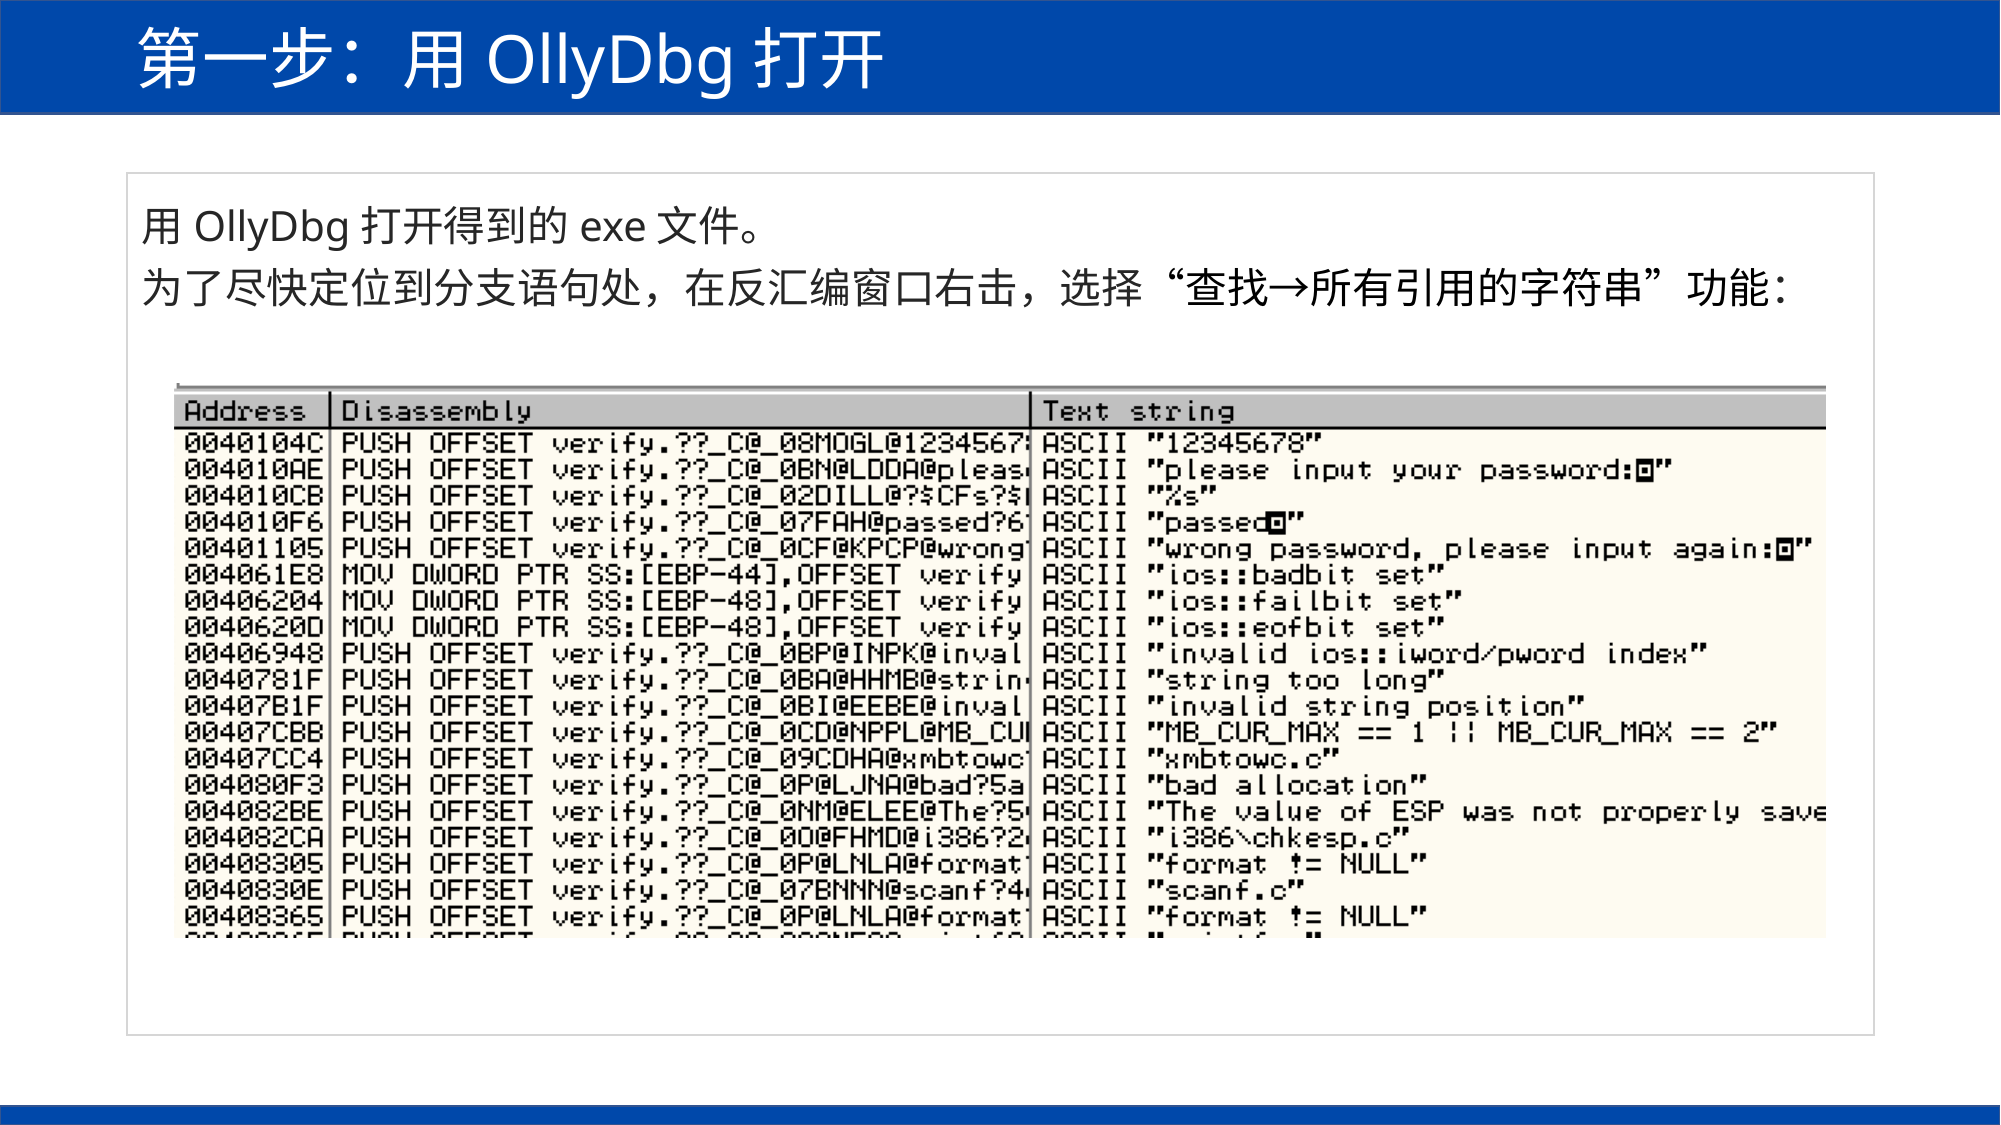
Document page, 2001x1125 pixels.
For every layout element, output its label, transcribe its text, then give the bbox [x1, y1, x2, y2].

picture [174, 383, 1826, 939]
text_box 第一步：用OllyDbg打开 [0, 0, 2000, 115]
text_box 用OllyDbg打开得到的exe文件。 为了尽快定位到分支语句处，在反汇编窗口右击，选择“查找→所有引用的字符串”功能： [126, 179, 1875, 320]
text_box [126, 172, 1875, 179]
text_box [126, 320, 1875, 1036]
text_box [0, 1105, 2000, 1125]
